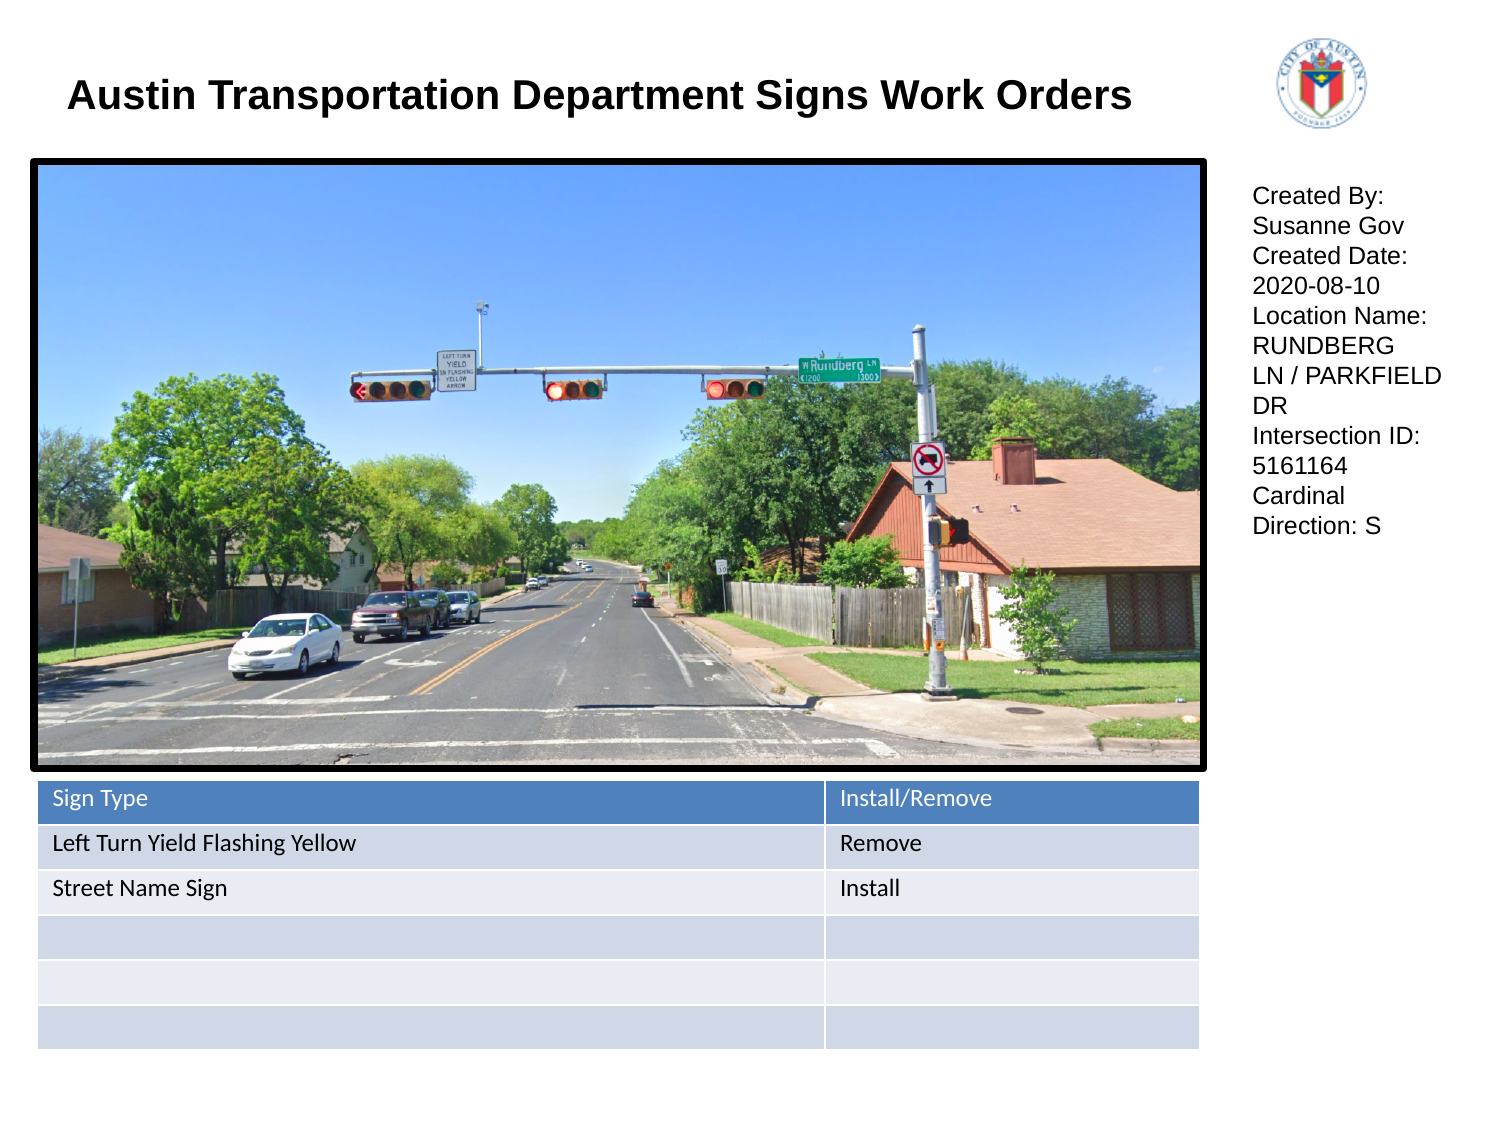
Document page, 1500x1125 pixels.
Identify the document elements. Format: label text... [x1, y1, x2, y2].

picture [37, 164, 1201, 766]
table_cell Left Turn Yield Flashing Yellow [38, 826, 824, 869]
table_cell Install [826, 871, 1199, 914]
text_box Created By: Susanne Gov Created Date: 2020-08-10 Location Name: RUNDBERG LN / PARKFIELD DR Intersection ID: 5161164 Cardinal Direction: S [1237, 172, 1463, 547]
table_cell Street Name Sign [38, 871, 824, 914]
table_cell Remove [826, 826, 1199, 869]
picture [1274, 37, 1369, 132]
table_cell [38, 1006, 824, 1049]
table_header Install/Remove [826, 781, 1199, 824]
table_cell [38, 961, 824, 1004]
table_cell [826, 961, 1199, 1004]
table_cell [826, 916, 1199, 959]
text_box Austin Transportation Department Signs Work Orders [51, 60, 1149, 125]
table_cell [38, 916, 824, 959]
table_cell [826, 1006, 1199, 1049]
table_header Sign Type [38, 781, 824, 824]
